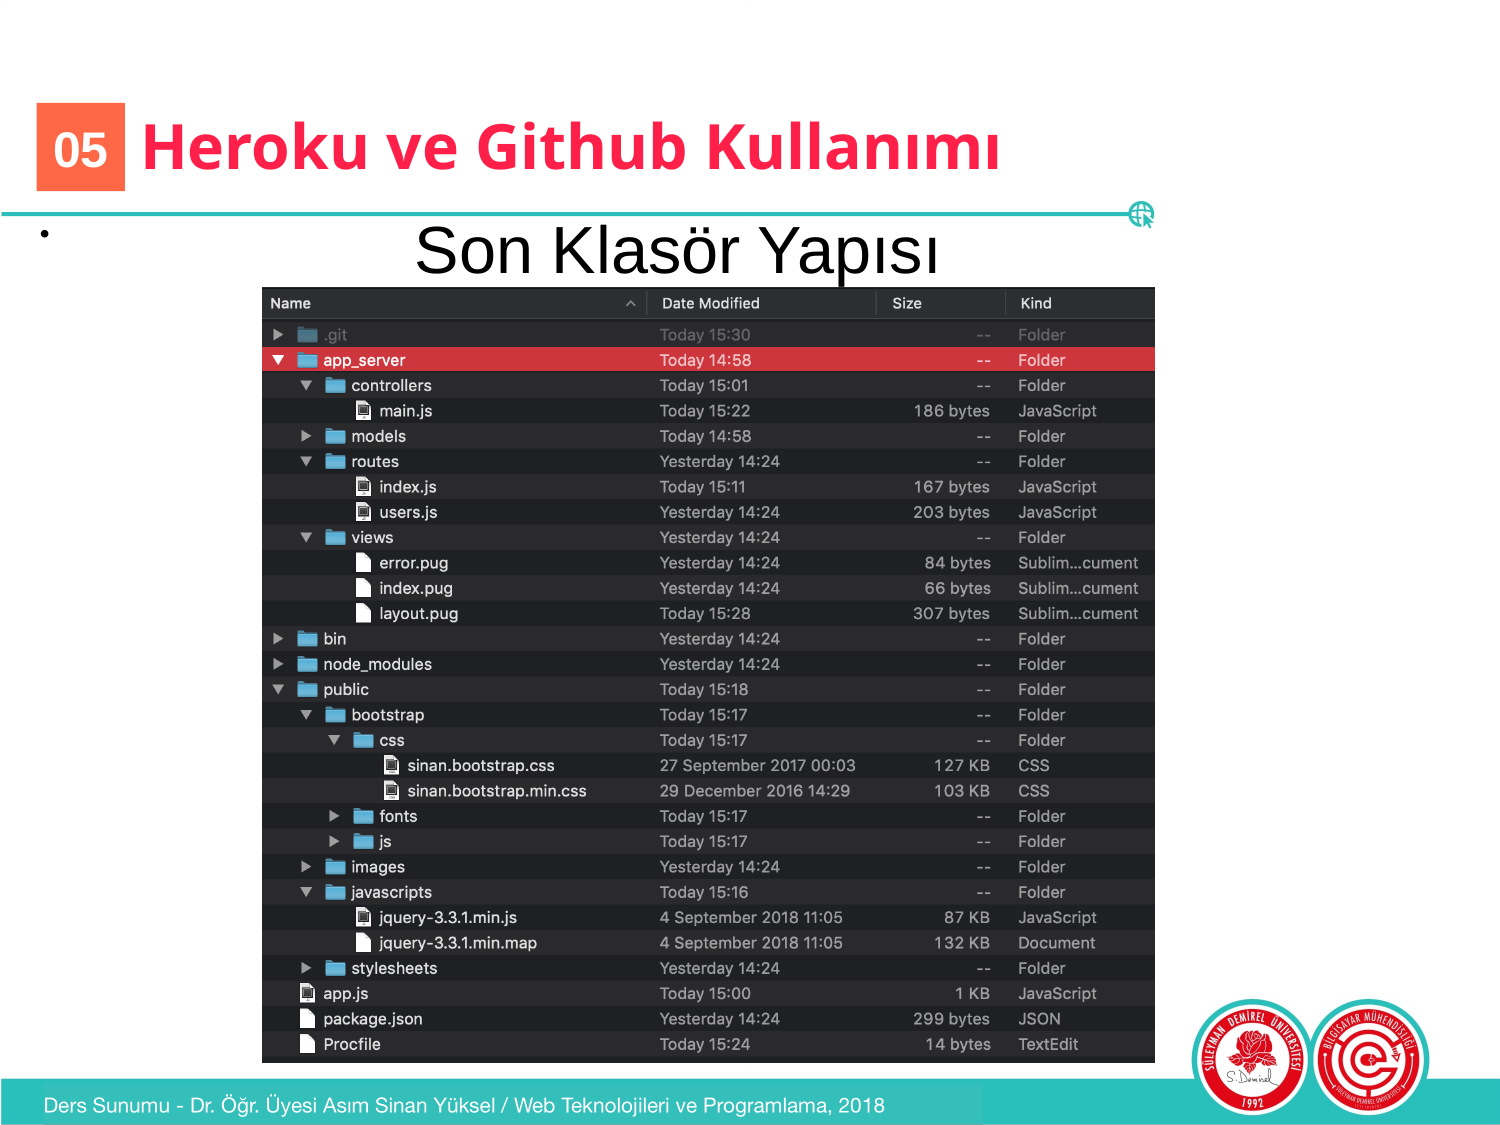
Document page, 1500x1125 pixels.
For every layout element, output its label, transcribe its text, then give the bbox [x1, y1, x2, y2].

picture [0, 0, 1500, 1125]
text_box Son Klasör Yapısı [400, 199, 958, 285]
text_box 05 [36, 102, 125, 192]
title Heroku ve Github Kullanımı [125, 99, 1125, 190]
list [24, 212, 1475, 1088]
